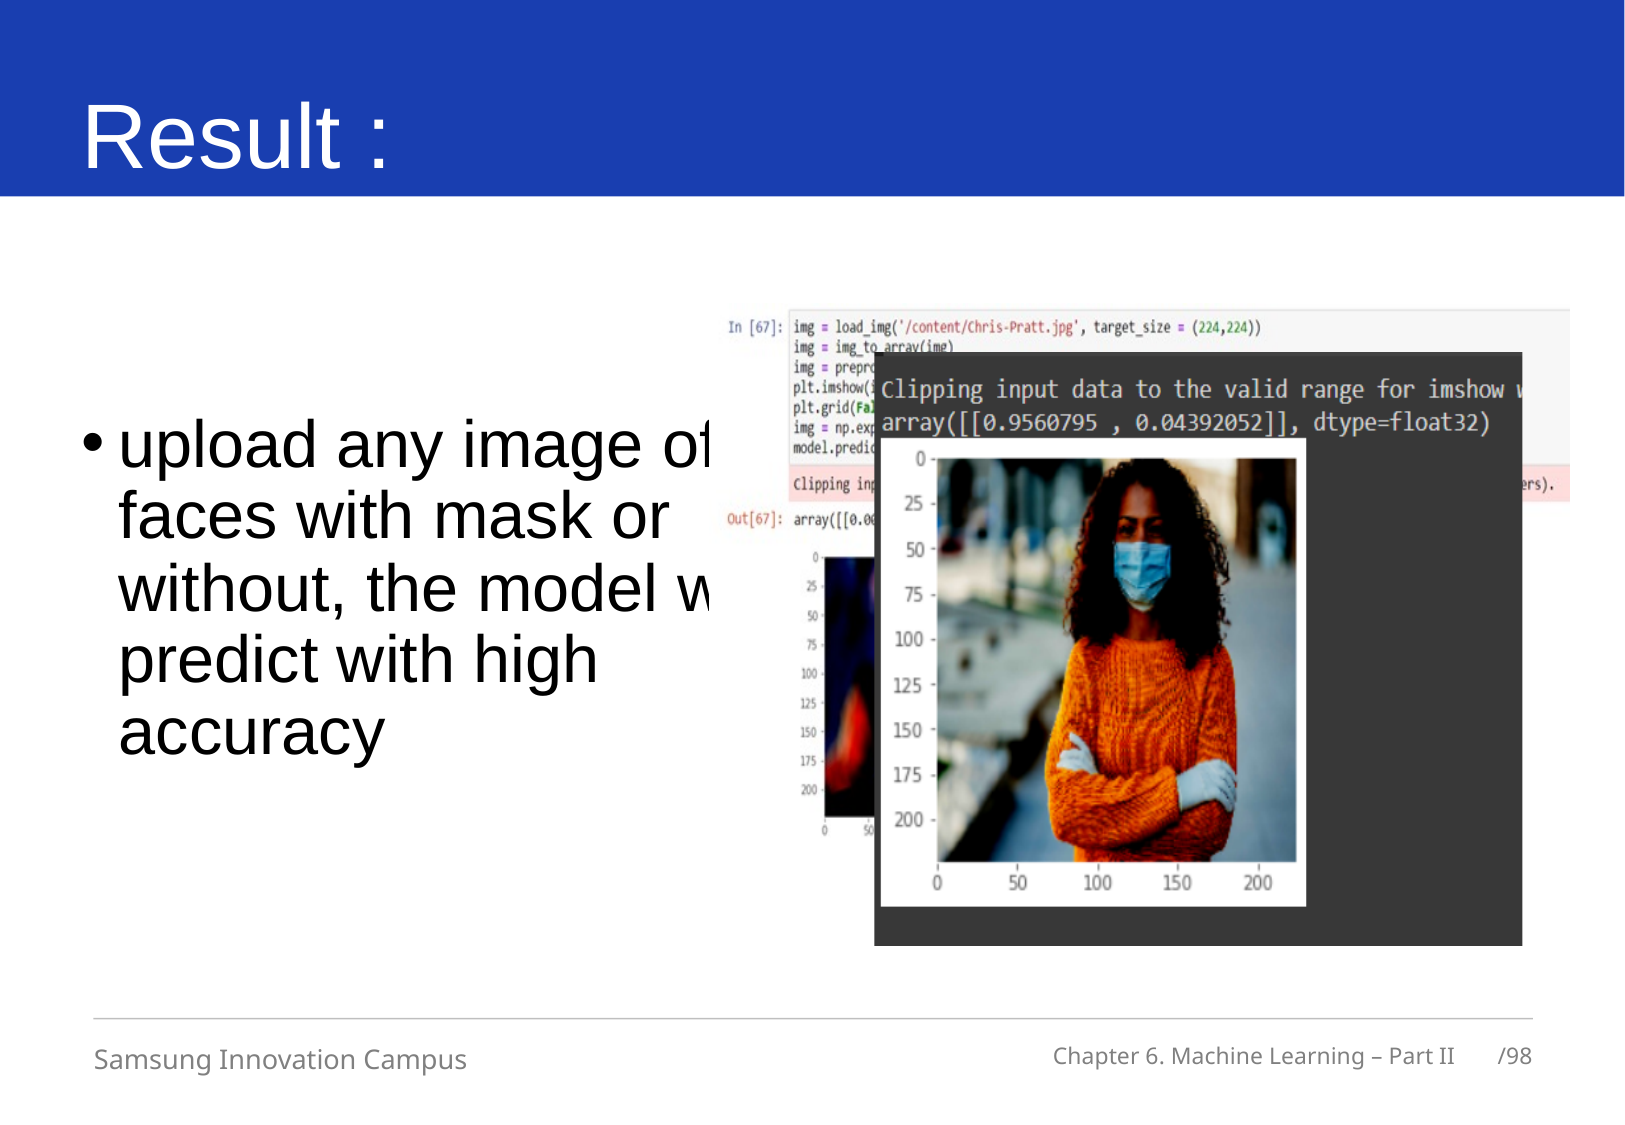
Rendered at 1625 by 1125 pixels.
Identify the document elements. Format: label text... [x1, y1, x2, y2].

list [709, 302, 1571, 849]
title Result : [81, 44, 1544, 233]
picture [874, 351, 1523, 946]
subtitle upload any image of faces with mask or without, the model will predict with high accuracy [81, 263, 813, 916]
